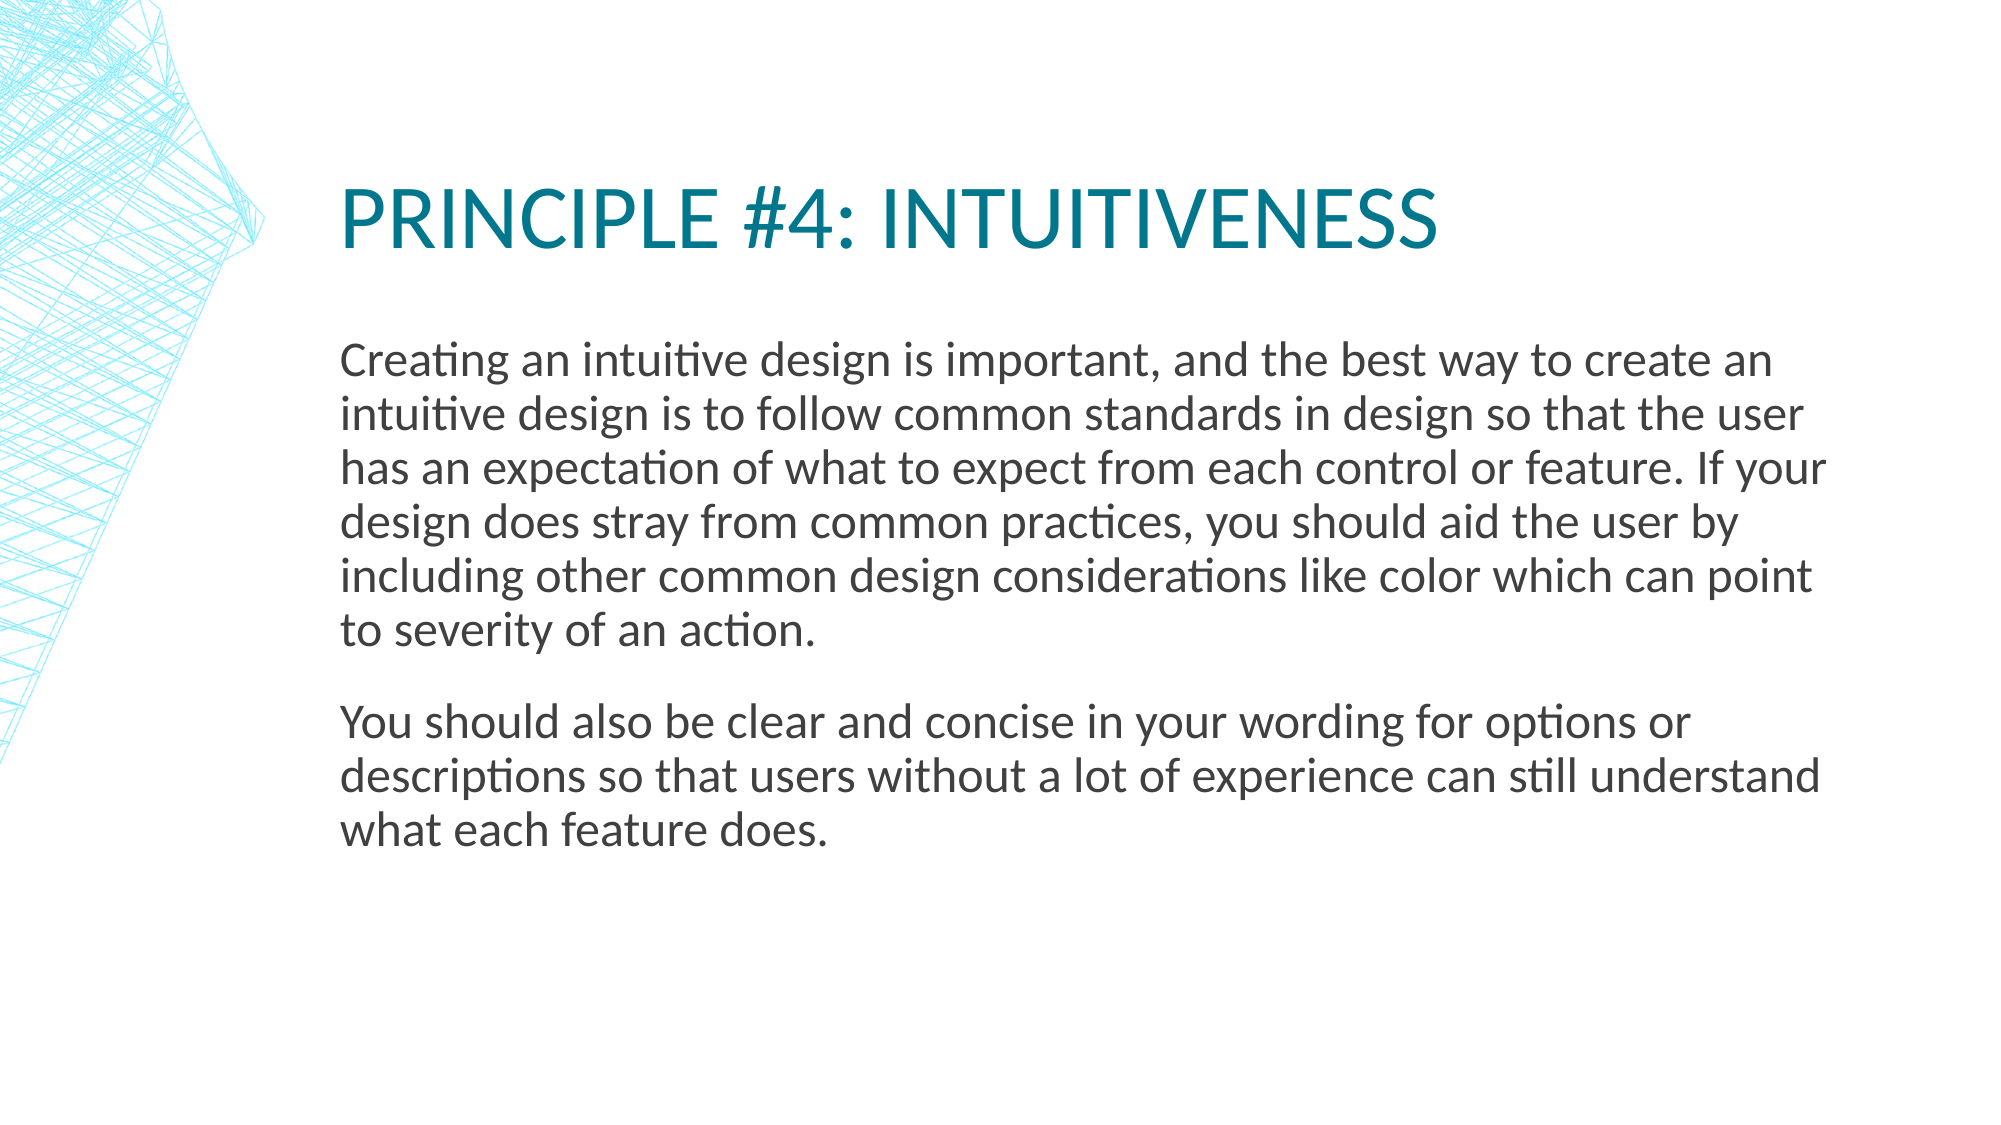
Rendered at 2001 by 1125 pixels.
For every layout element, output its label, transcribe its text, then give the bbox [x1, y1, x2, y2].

list Creating an intuitive design is important, and the best way to create an intuitive design is to follow common standards in design so that the user has an expectation of what to expect from each control or feature. If your design does stray from common practices, you should aid the user by including other common design considerations like color which can point to severity of an action. You should also be clear and concise in your wording for options or descriptions so that users without a lot of experience can still understand what each feature does. [324, 326, 1863, 1062]
picture [0, 0, 2001, 1125]
title Principle #4: Intuitiveness [324, 62, 1863, 275]
